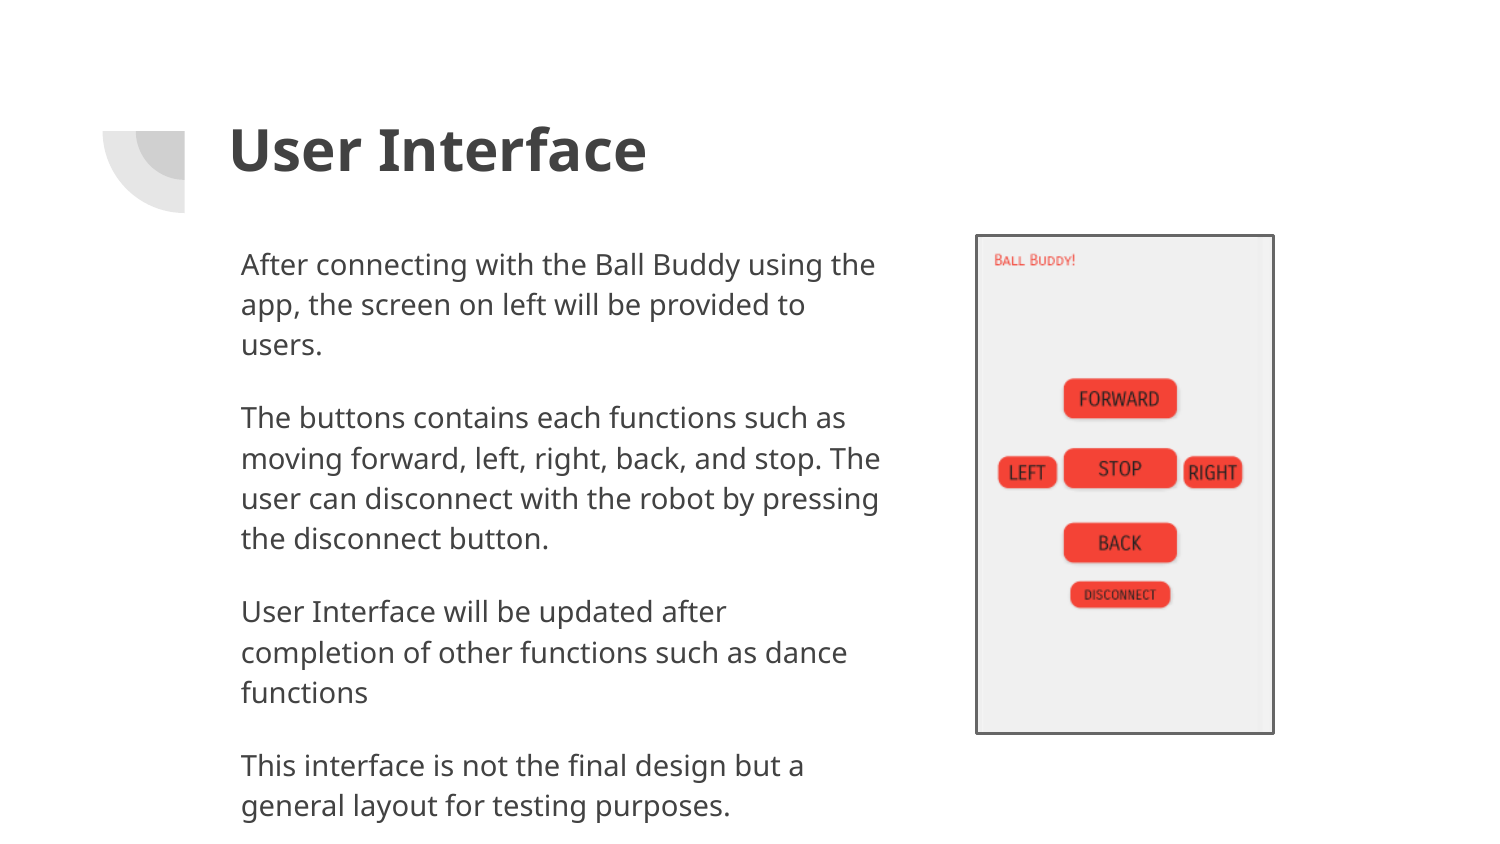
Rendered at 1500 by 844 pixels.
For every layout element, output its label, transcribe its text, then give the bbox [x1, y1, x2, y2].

title User Interface [213, 98, 1368, 263]
list After connecting with the Ball Buddy using the app, the screen on left will be provided to users. The buttons contains each functions such as moving forward, left, right, back, and stop. The user can disconnect with the robot by pressing the disconnect button. User Interface will be updated after completion of other functions such as dance functions This interface is not the final design but a general layout for testing purposes. [225, 225, 903, 744]
picture [977, 237, 1273, 733]
